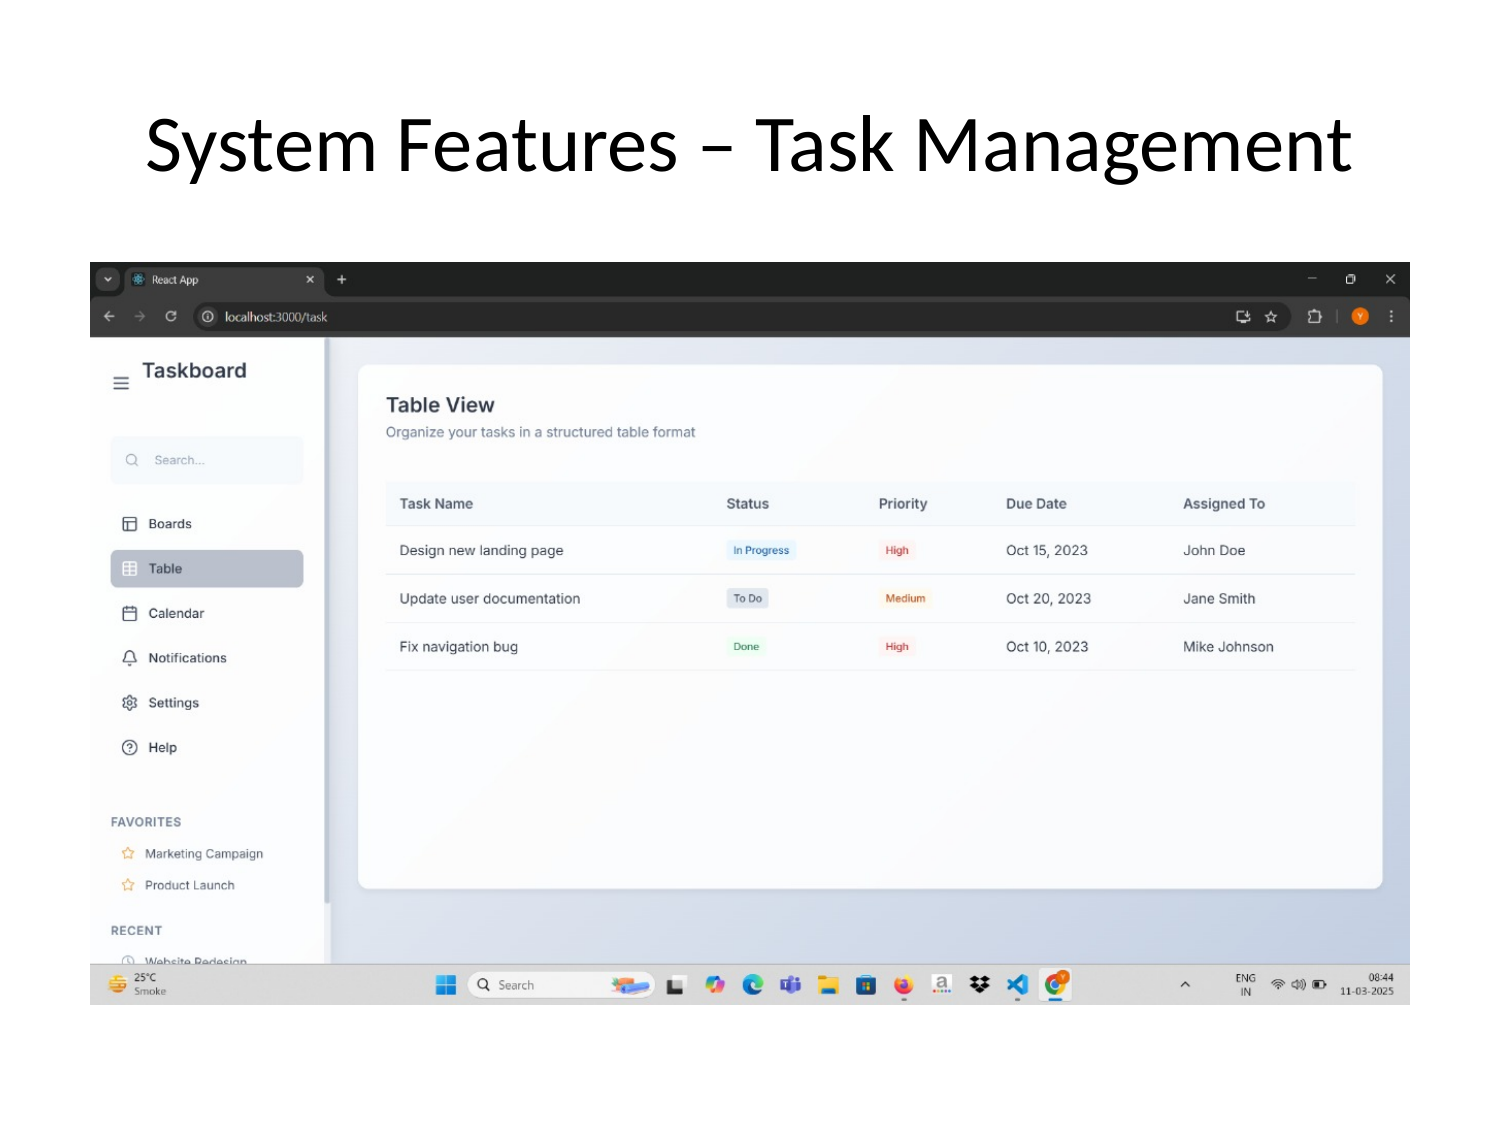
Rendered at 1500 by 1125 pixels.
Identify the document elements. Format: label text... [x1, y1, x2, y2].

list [89, 262, 1411, 1006]
title System Features – Task Management [75, 45, 1425, 233]
